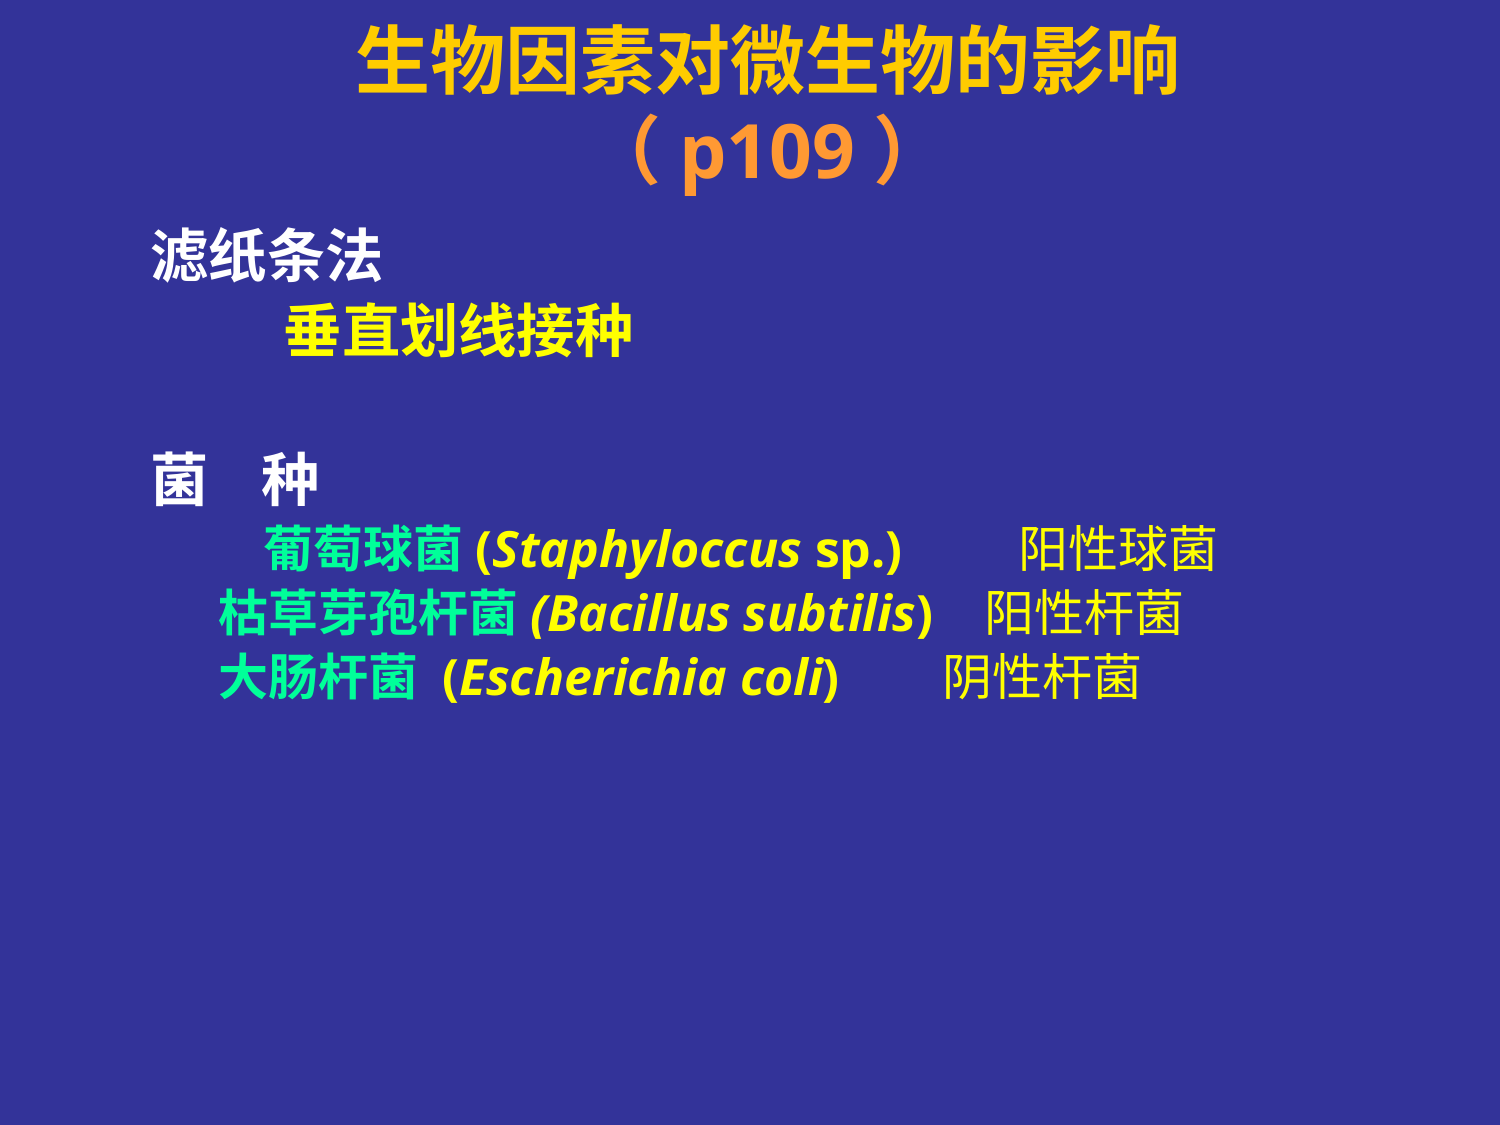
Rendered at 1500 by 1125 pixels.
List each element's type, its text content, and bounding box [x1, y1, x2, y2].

title 生物因素对微生物的影响（p109） [159, 30, 1377, 177]
list 滤纸条法 垂直划线接种 菌 种 葡萄球菌(Staphyloccus sp.) 阳性球菌 枯草芽孢杆菌(Bacillus subtilis) 阳性杆菌 大肠杆菌 (Escherichia coli) 阴性杆菌 [135, 219, 1424, 823]
